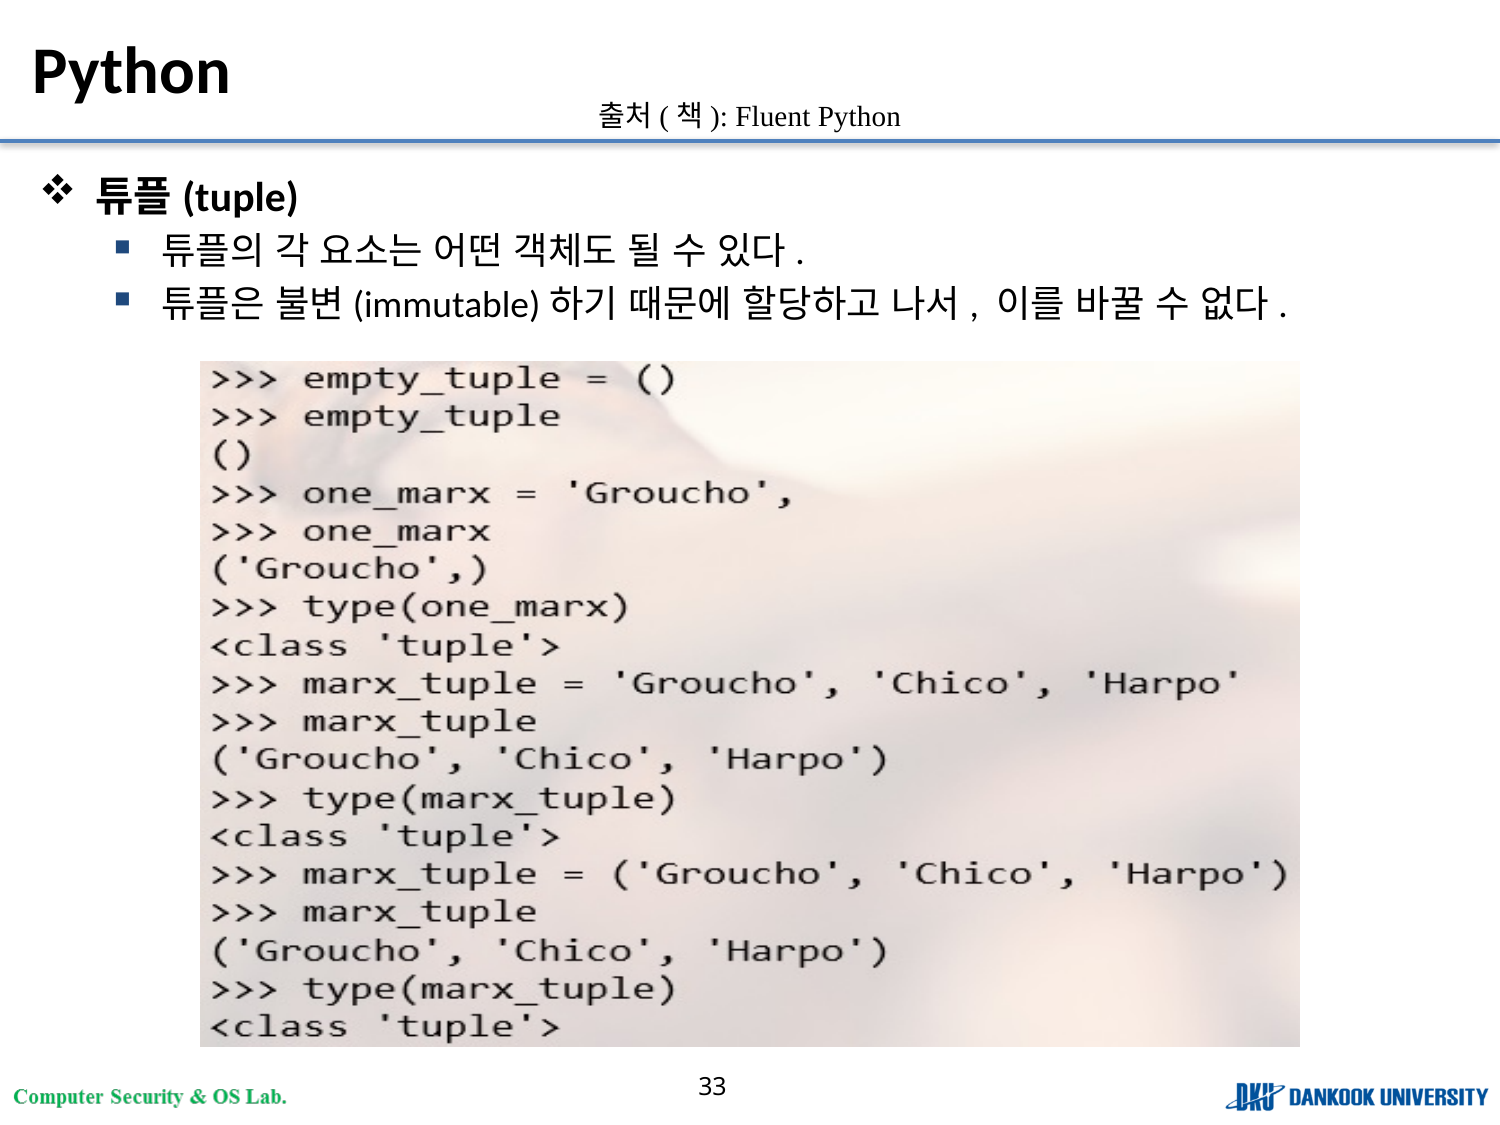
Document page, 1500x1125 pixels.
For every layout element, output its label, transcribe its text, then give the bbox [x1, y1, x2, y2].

picture [0, 1076, 297, 1118]
title Python [17, 19, 1388, 120]
slide_number 33 [537, 1062, 888, 1113]
list 튜플(tuple) 튜플의 각 요소는 어떤 객체도 될 수 있다. 튜플은 불변(immutable)하기 때문에 할당하고 나서, 이를 바꿀 수 없다. [24, 162, 1476, 1073]
picture [1222, 1078, 1490, 1112]
picture [200, 361, 1300, 1048]
text_box 출처(책): Fluent Python [583, 90, 917, 140]
